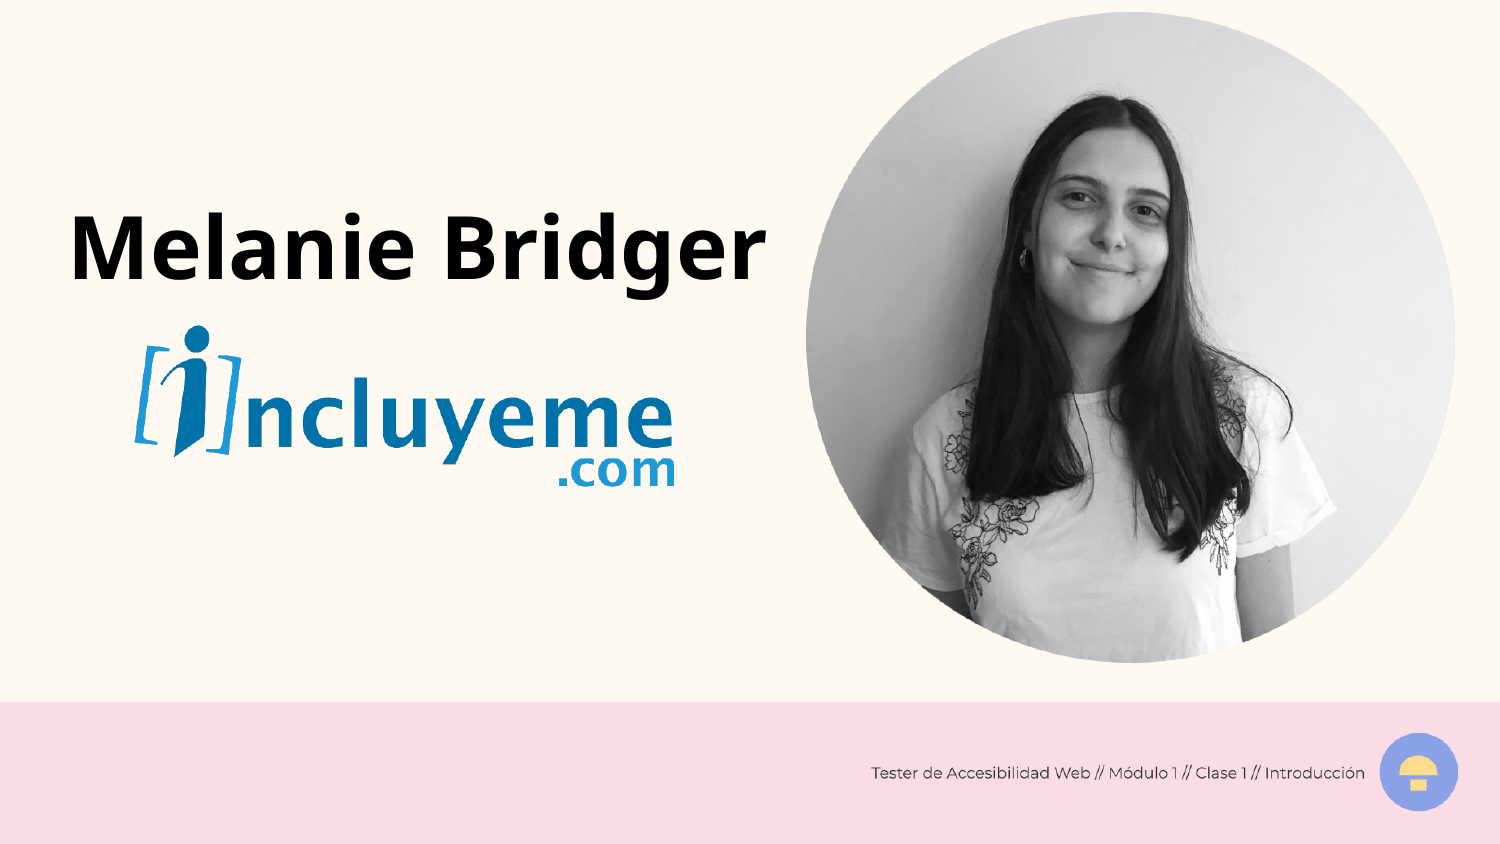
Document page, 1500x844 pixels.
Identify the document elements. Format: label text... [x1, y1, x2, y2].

text_box Melanie Bridger [52, 177, 798, 313]
picture [0, 0, 1500, 844]
